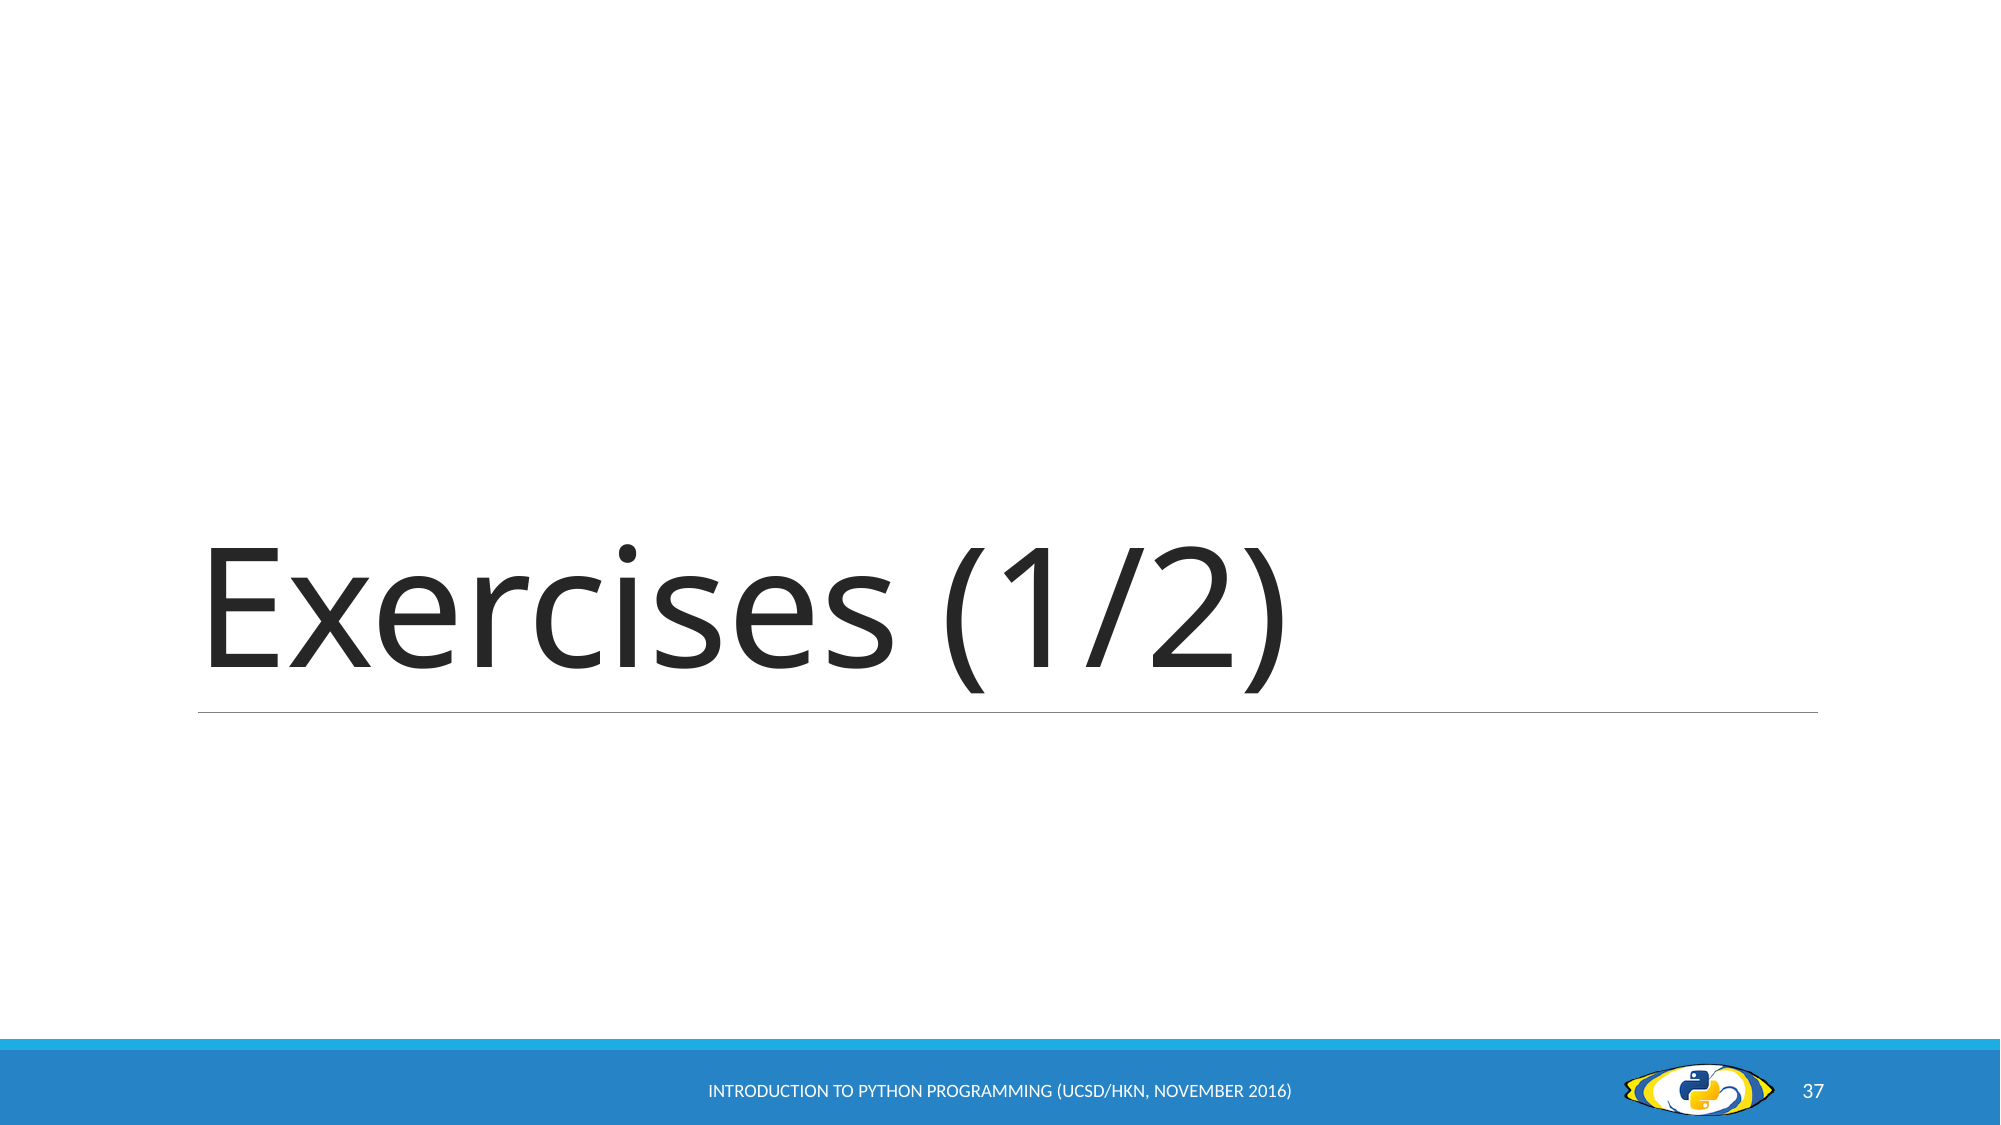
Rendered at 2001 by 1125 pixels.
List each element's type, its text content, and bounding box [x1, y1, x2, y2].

footer Introduction to Python Programming (UCSD/HKN, November 2016) [604, 1059, 1396, 1120]
slide_number 37 [1624, 1059, 1840, 1120]
title Exercises (1/2) [180, 124, 1830, 710]
